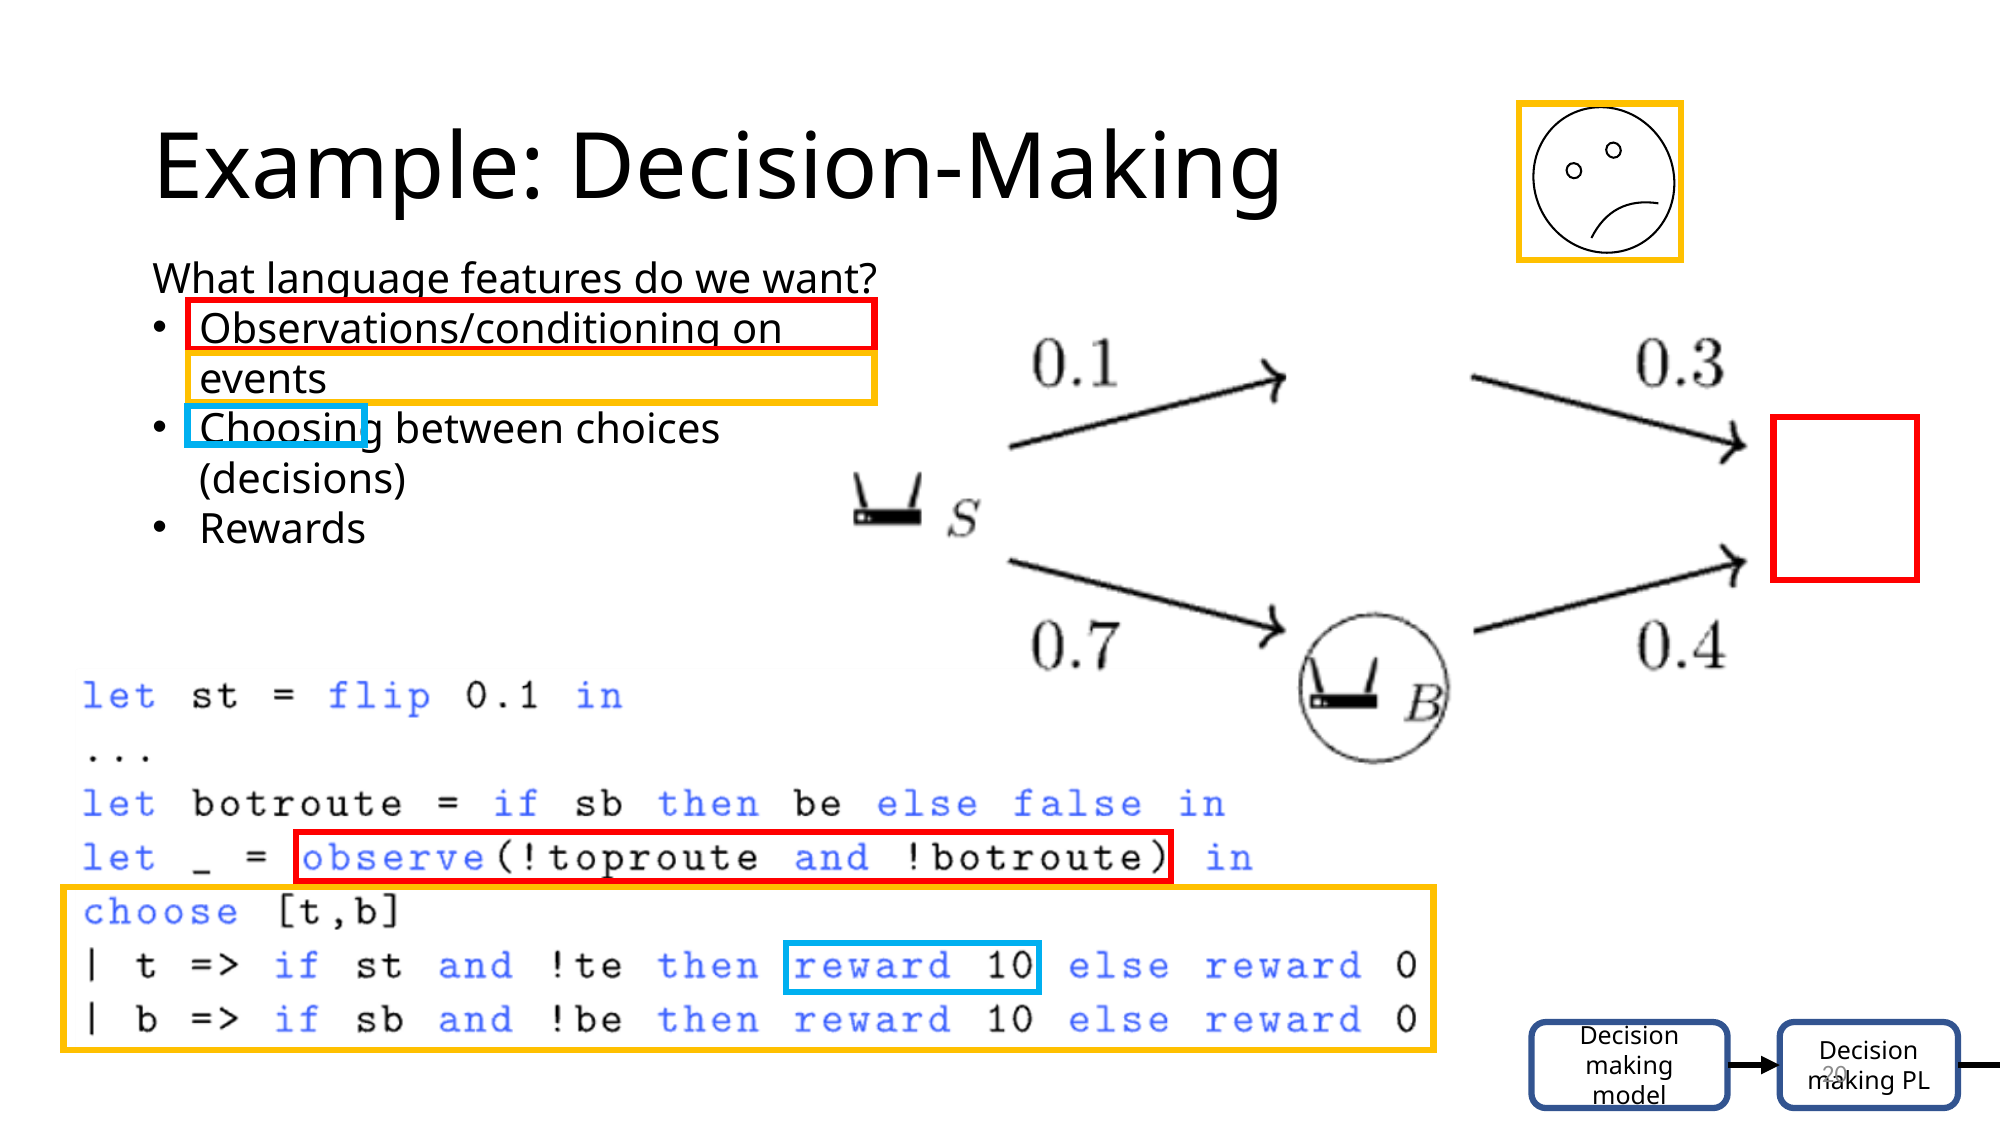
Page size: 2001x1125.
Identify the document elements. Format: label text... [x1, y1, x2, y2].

text_box Decision making model [1533, 1103, 1726, 1110]
text_box [187, 405, 365, 446]
text_box [187, 299, 799, 350]
text_box What language features do we want? Observations/conditioning on events Choosing between choices (decisions) Rewards [137, 244, 799, 559]
slide_number 20 [1412, 1042, 1863, 1103]
text_box Decision making model [1530, 1020, 1729, 1042]
title Example: Decision-Making [137, 59, 1863, 244]
picture [63, 221, 1937, 1071]
text_box [1518, 102, 1682, 221]
text_box [187, 352, 799, 404]
text_box Decision making PL [1778, 1020, 1960, 1110]
